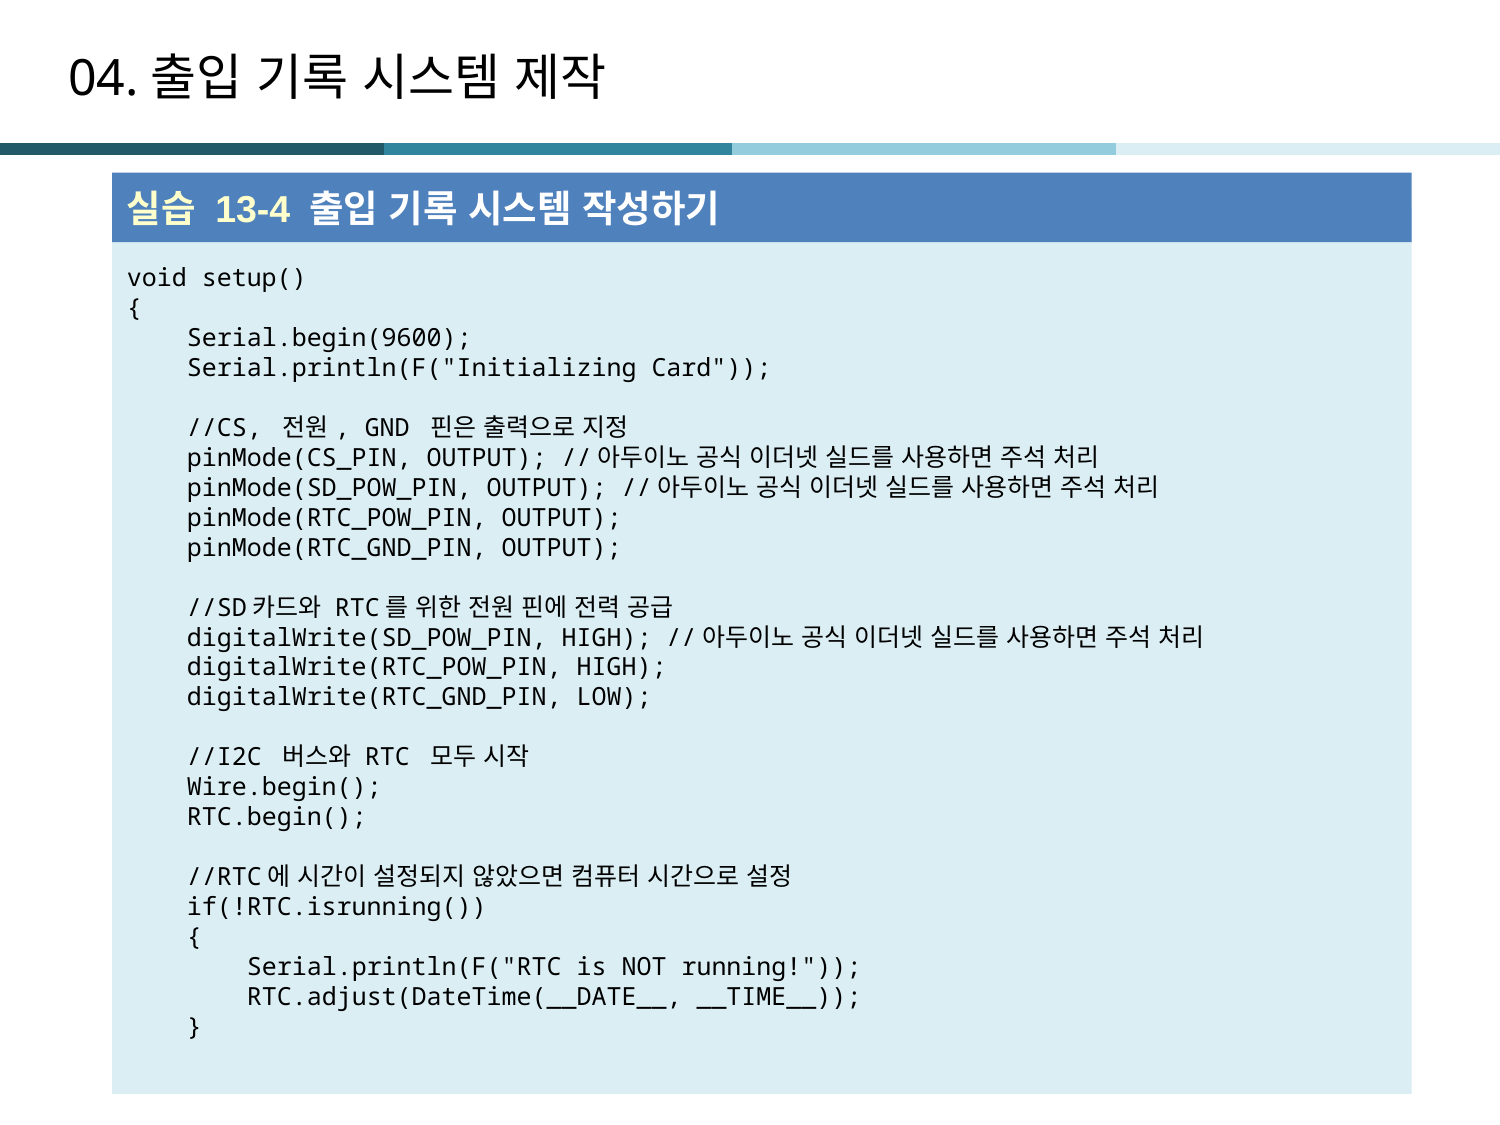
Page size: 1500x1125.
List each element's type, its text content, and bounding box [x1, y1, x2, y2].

title 04.출입 기록 시스템 제작 [53, 30, 1471, 121]
text_box void setup() { Serial.begin(9600); Serial.println(F("Initializing Card")); //CS, 전원, GND 핀은 출력으로 지정 pinMode(CS_PIN, OUTPUT); //아두이노 공식 이더넷 실드를 사용하면 주석 처리 pinMode(SD_POW_PIN, OUTPUT); //아두이노 공식 이더넷 실드를 사용하면 주석 처리 pinMode(RTC_POW_PIN, OUTPUT); pinMode(RTC_GND_PIN, OUTPUT); //SD카드와 RTC를 위한 전원 핀에 전력 공급 digitalWrite(SD_POW_PIN, HIGH); //아두이노 공식 이더넷 실드를 사용하면 주석 처리 digitalWrite(RTC_POW_PIN, HIGH); digitalWrite(RTC_GND_PIN, LOW); //I2C 버스와 RTC 모두 시작 Wire.begin(); RTC.begin(); //RTC에 시간이 설정되지 않았으면 컴퓨터 시간으로 설정 if(!RTC.isrunning()) { Serial.println(F("RTC is NOT running!")); RTC.adjust(DateTime(__DATE__, __TIME__)); } [112, 243, 1412, 1094]
text_box 실습 13-4 출입 기록 시스템 작성하기 [112, 172, 1412, 243]
